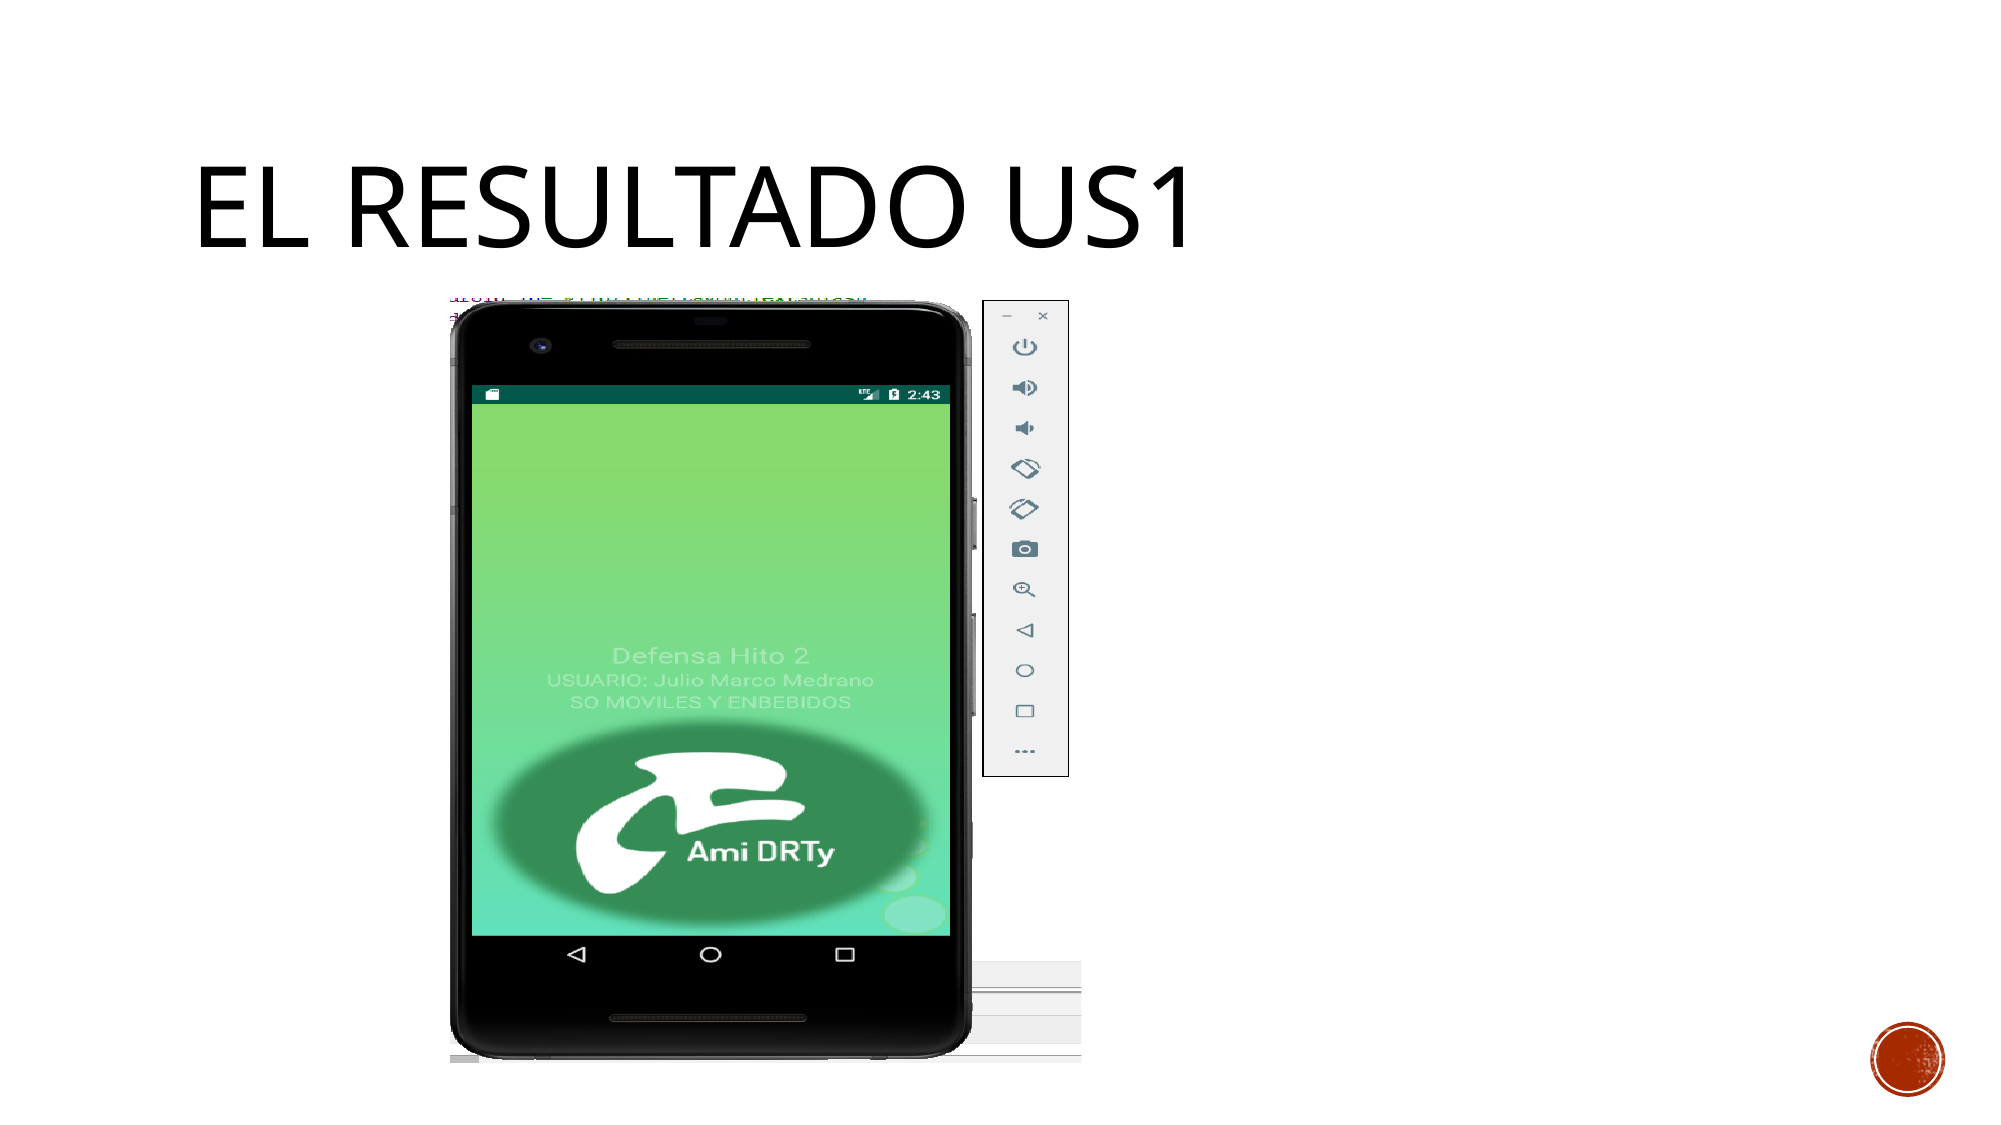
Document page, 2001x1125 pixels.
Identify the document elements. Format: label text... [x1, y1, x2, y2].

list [453, 301, 1080, 1060]
title El resultado us1 [175, 79, 1826, 344]
